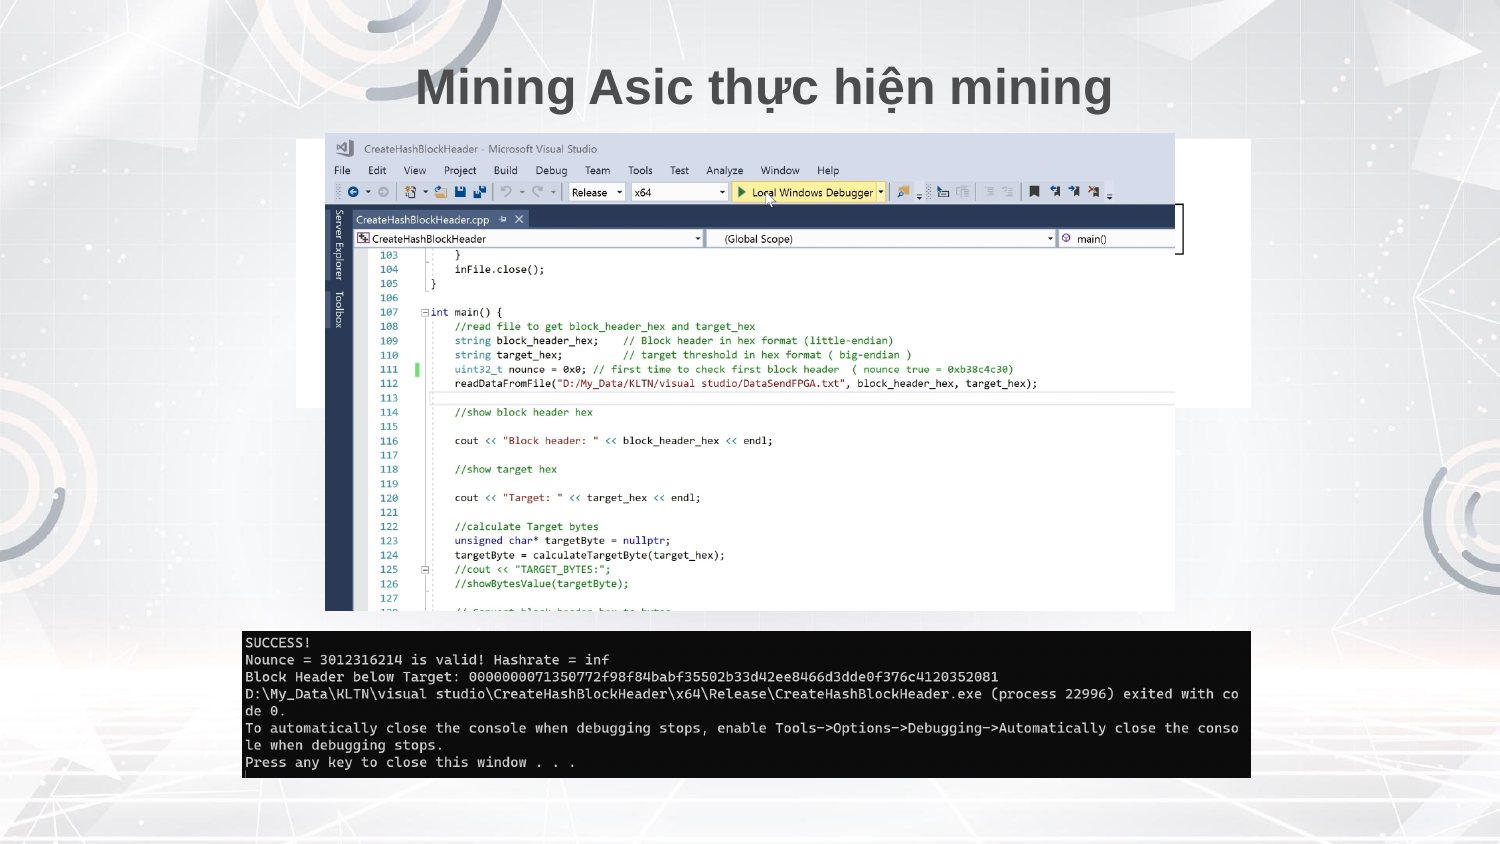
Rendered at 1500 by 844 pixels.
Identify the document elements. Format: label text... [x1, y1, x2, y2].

picture [0, 0, 1500, 844]
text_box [324, 132, 1176, 612]
text_box Mining Asic thực hiện mining [87, 47, 1443, 167]
